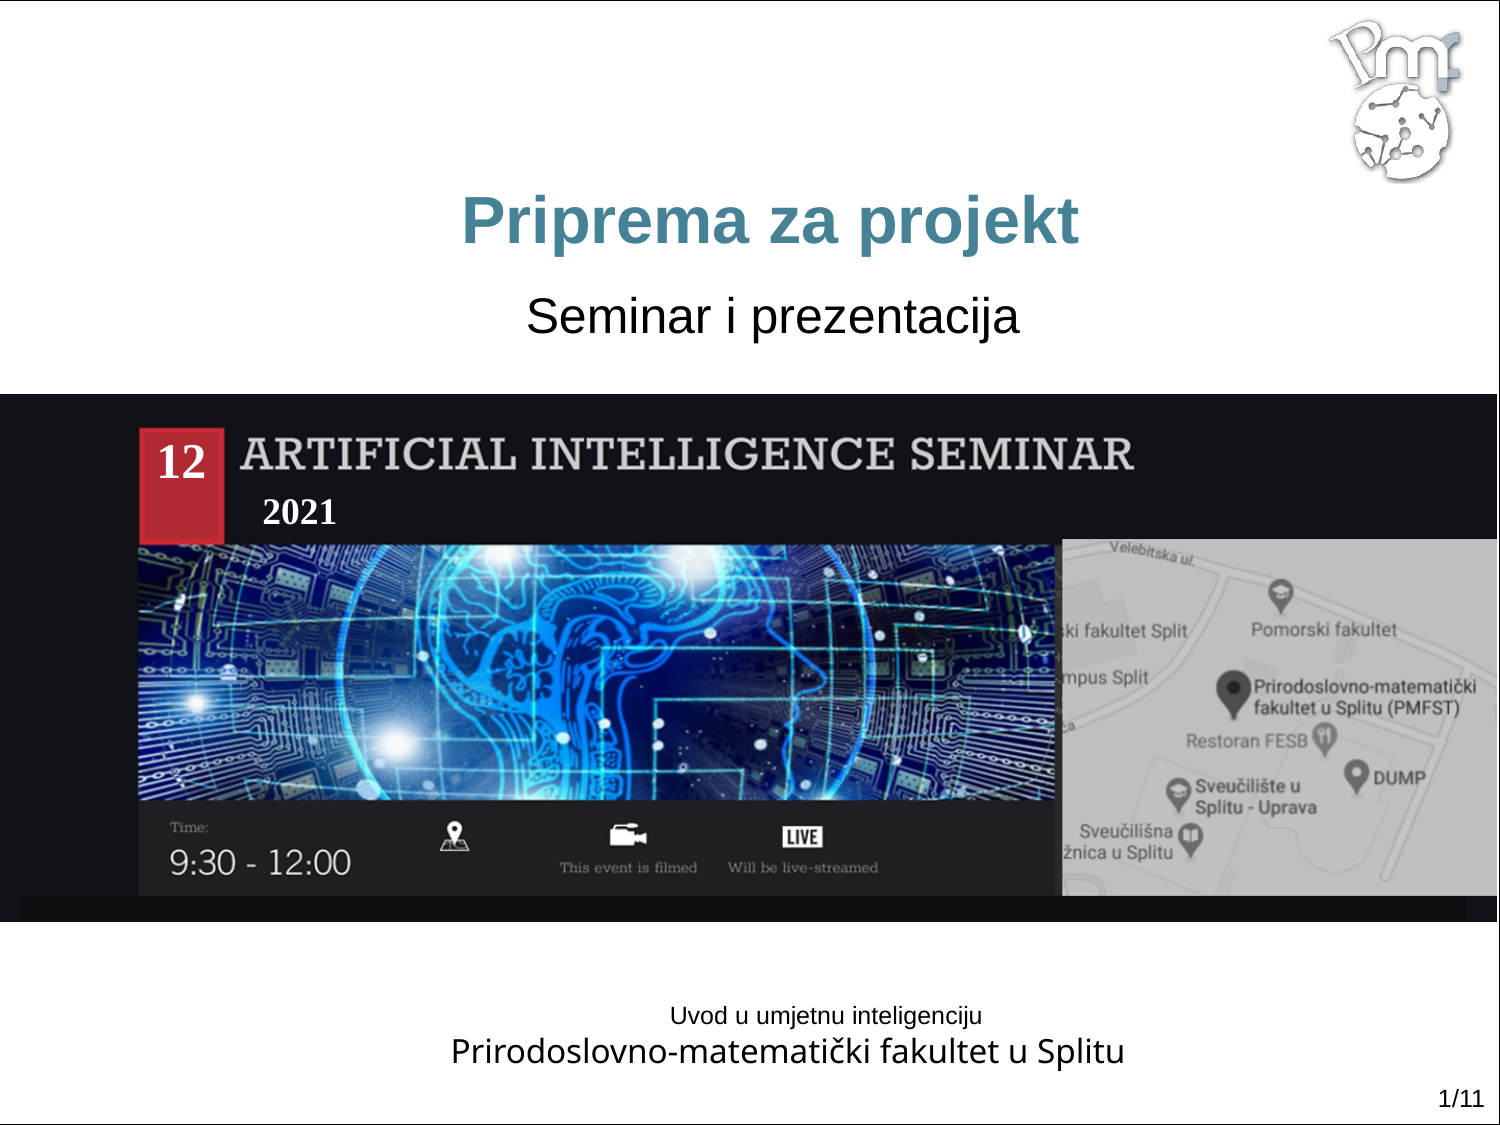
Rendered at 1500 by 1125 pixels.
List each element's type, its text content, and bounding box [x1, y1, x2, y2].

slide_number 1/11 [1340, 1070, 1500, 1125]
picture [0, 393, 1497, 922]
subtitle Seminar i prezentacija [85, 284, 1461, 379]
footer Uvod u umjetnu inteligenciju [454, 930, 1200, 1107]
picture [1310, 16, 1479, 184]
title Priprema za projekt [144, 184, 1397, 262]
